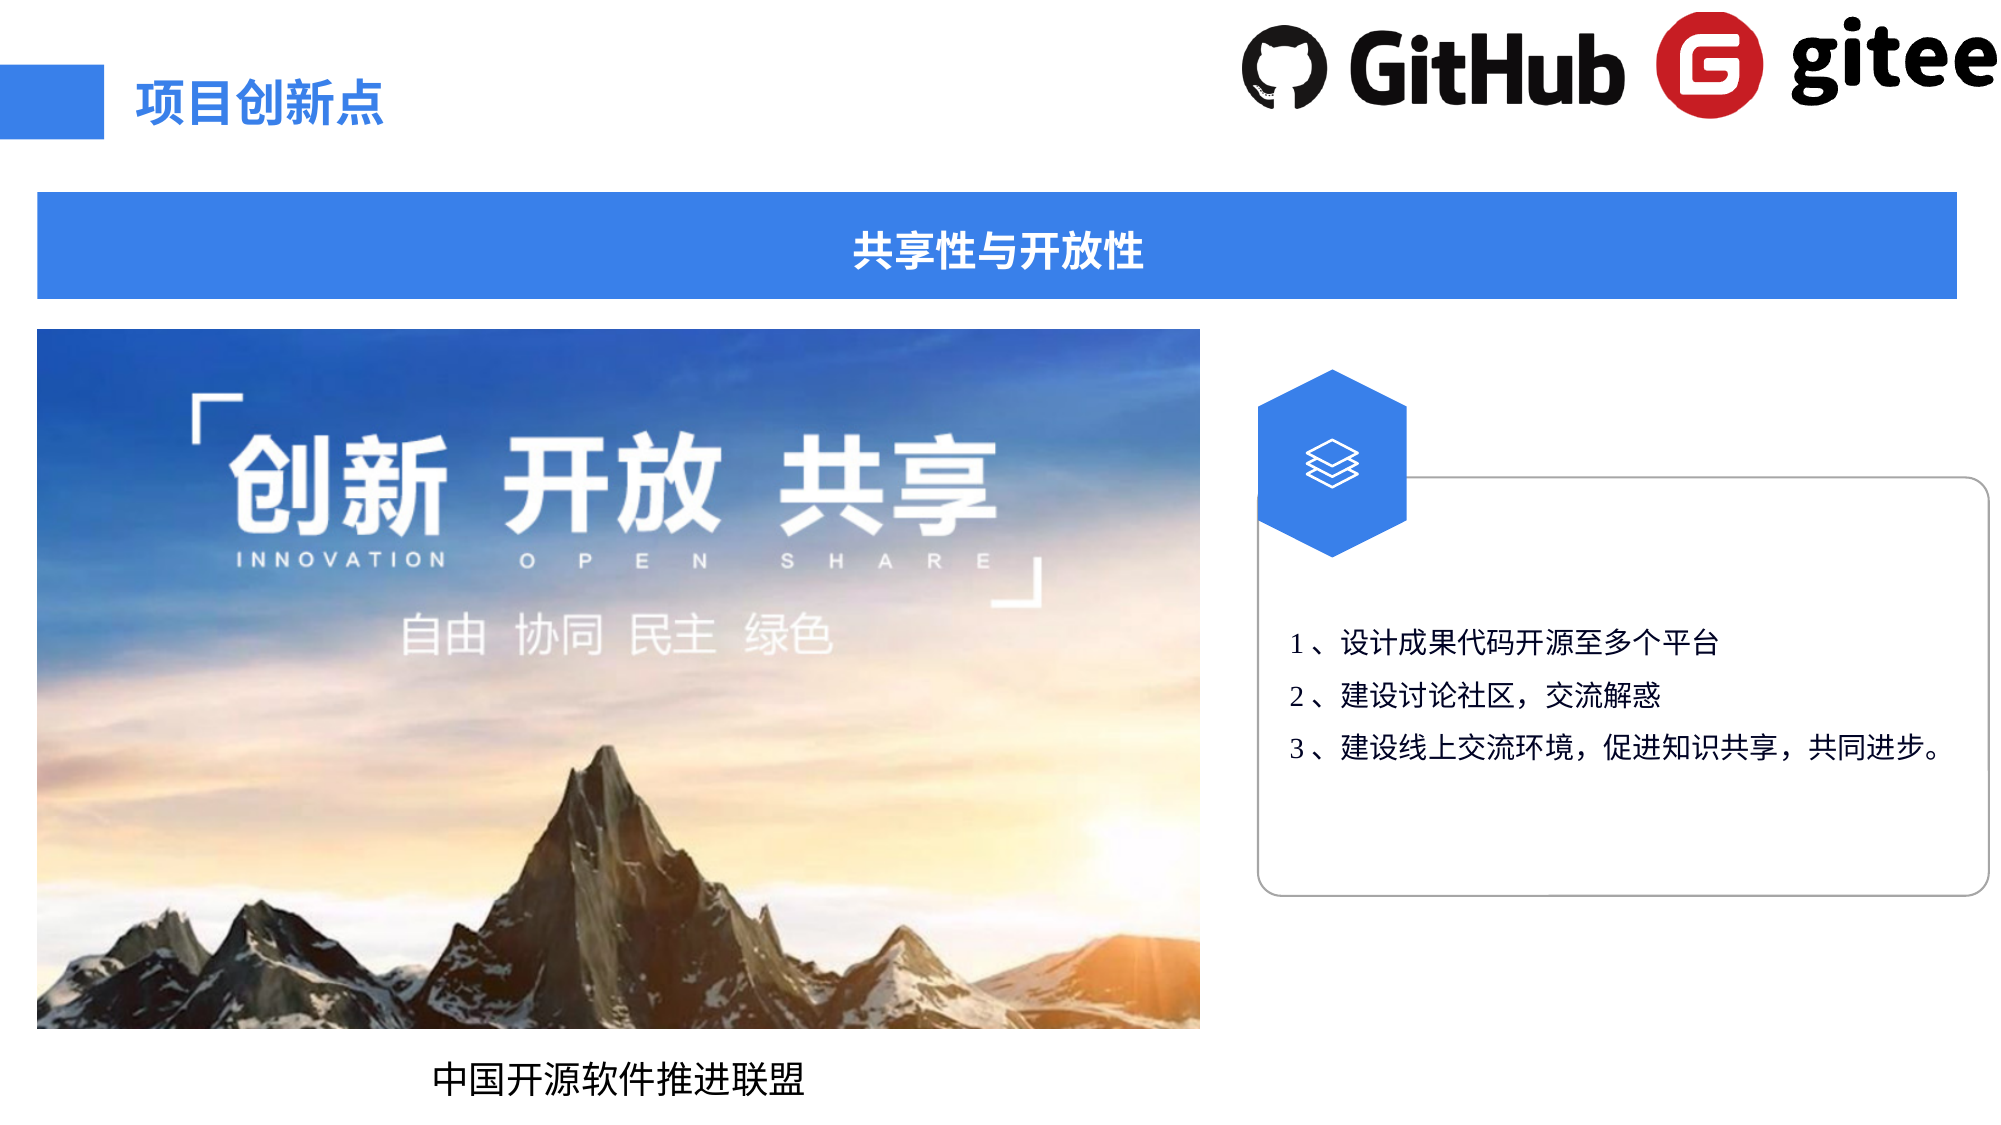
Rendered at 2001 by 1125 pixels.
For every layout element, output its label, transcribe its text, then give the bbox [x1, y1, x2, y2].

text_box 1、设计成果代码开源至多个平台 2、建设讨论社区，交流解惑 3、建设线上交流环境，促进知识共享，共同进步。 [1274, 599, 1989, 772]
text_box 中国开源软件推进联盟 [347, 1048, 890, 1109]
text_box 共享性与开放性 [38, 207, 1959, 283]
text_box [1305, 438, 1359, 489]
text_box [1257, 368, 1408, 559]
picture [1237, 25, 1627, 109]
picture [1656, 12, 2000, 122]
picture [37, 329, 1200, 1029]
text_box 项目创新点 [120, 64, 401, 140]
text_box [1256, 476, 1990, 897]
text_box [36, 191, 1958, 300]
text_box [0, 64, 105, 141]
